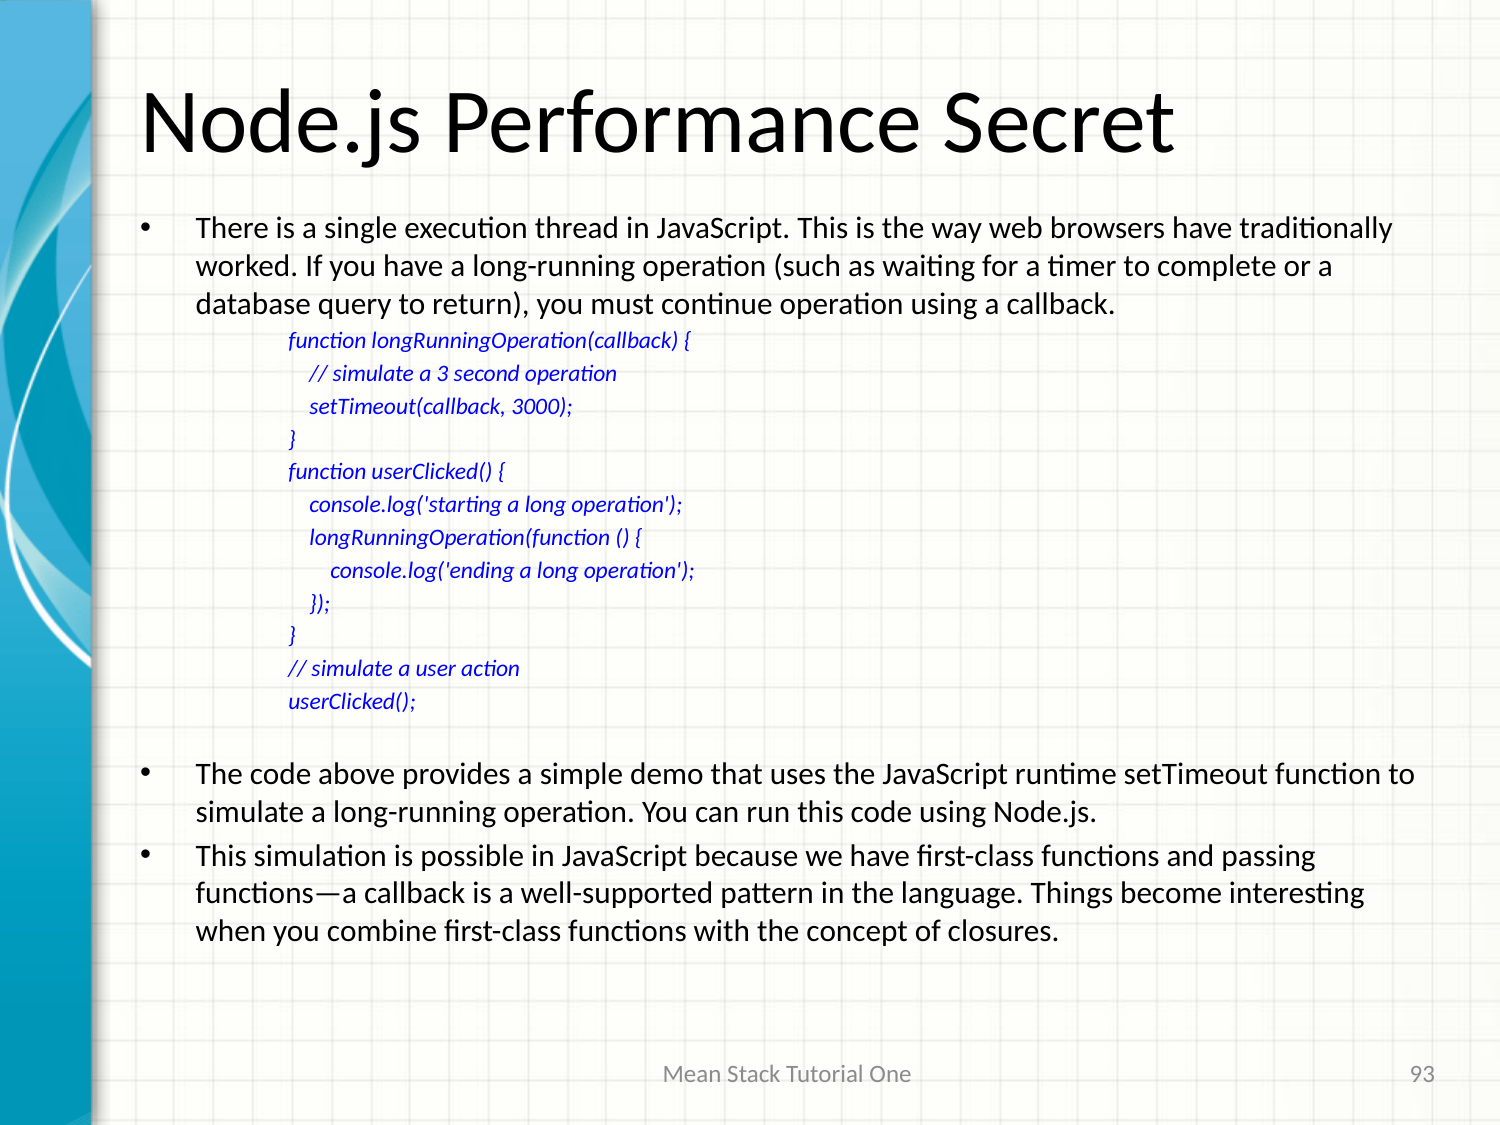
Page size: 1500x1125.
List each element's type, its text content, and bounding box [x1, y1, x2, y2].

list There is a single execution thread in JavaScript. This is the way web browsers have traditionally worked. If you have a long-running operation (such as waiting for a timer to complete or a database query to return), you must continue operation using a callback. function longRunningOperation(callback) { // simulate a 3 second operation setTimeout(callback, 3000); } function userClicked() { console.log('starting a long operation'); longRunningOperation(function () { console.log('ending a long operation'); }); } // simulate a user action userClicked(); The code above provides a simple demo that uses the JavaScript runtime setTimeout function to simulate a long-running operation. You can run this code using Node.js. This simulation is possible in JavaScript because we have first-class functions and passing functions—a callback is a well-supported pattern in the language. Things become interesting when you combine first-class functions with the concept of closures. [125, 200, 1450, 967]
picture [0, 0, 1500, 1125]
footer Mean Stack Tutorial One [549, 1042, 1025, 1103]
title Node.js Performance Secret [125, 44, 1450, 188]
slide_number 93 [1100, 1042, 1450, 1103]
